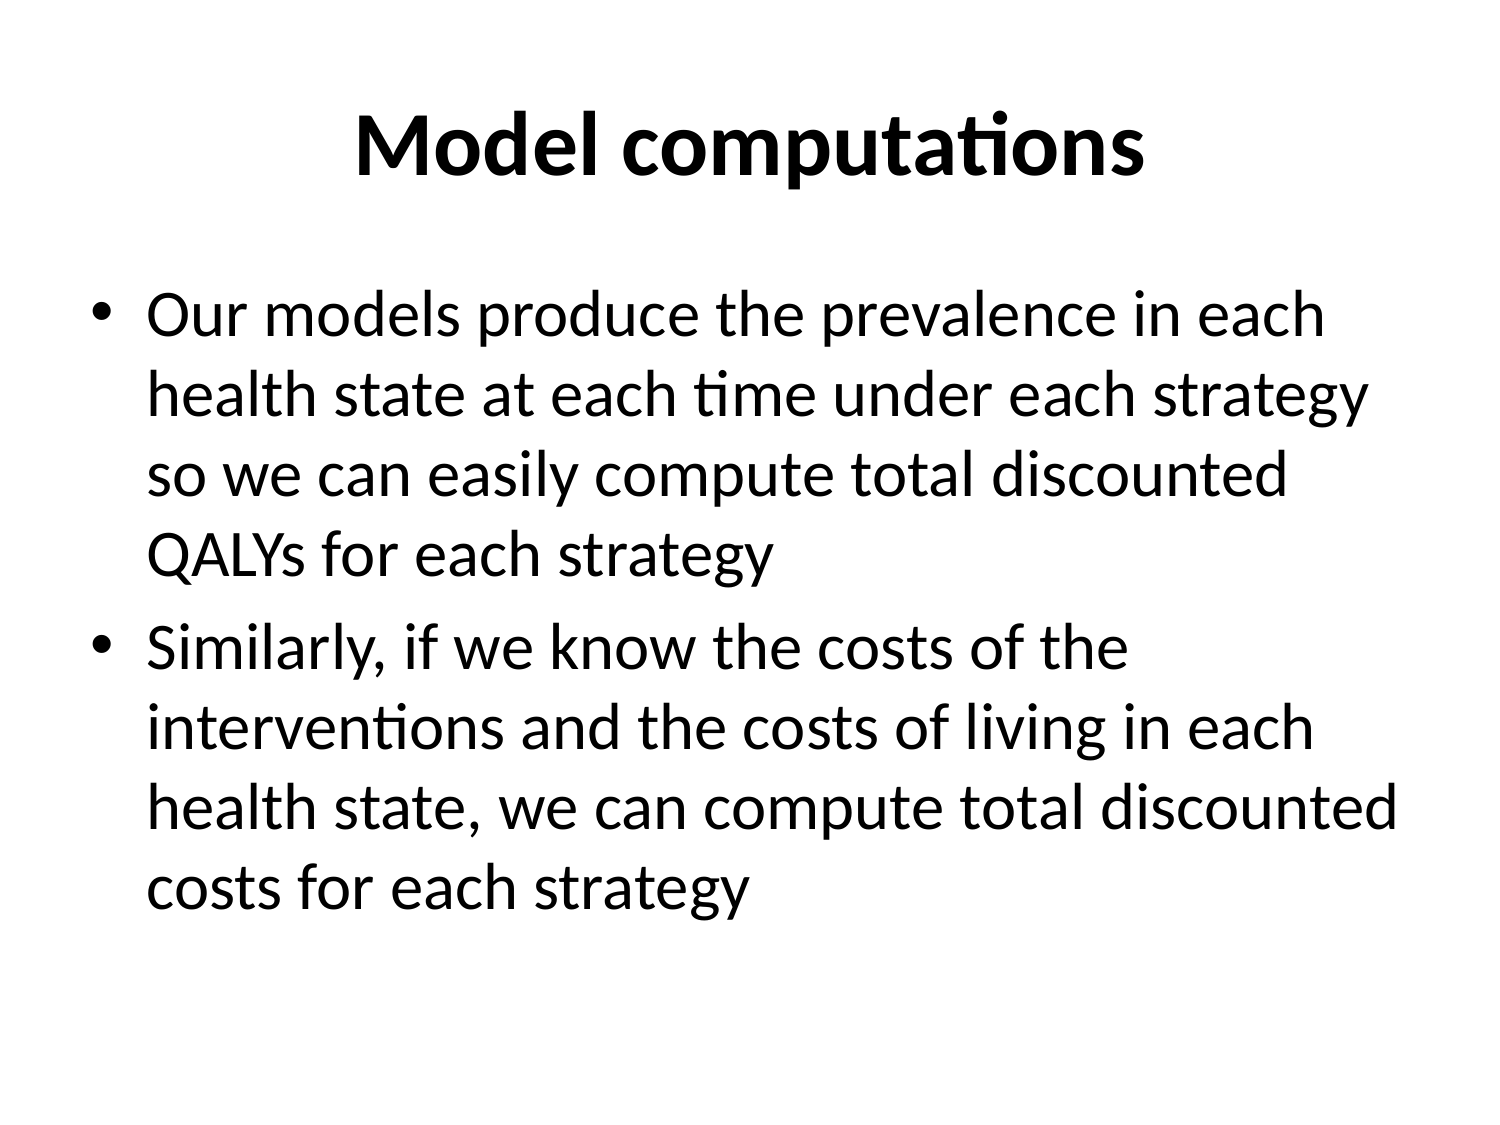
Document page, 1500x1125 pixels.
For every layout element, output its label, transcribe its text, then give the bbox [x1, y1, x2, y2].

title Model computations [75, 45, 1425, 233]
list Our models produce the prevalence in each health state at each time under each strategy so we can easily compute total discounted QALYs for each strategy Similarly, if we know the costs of the interventions and the costs of living in each health state, we can compute total discounted costs for each strategy [75, 262, 1425, 1005]
